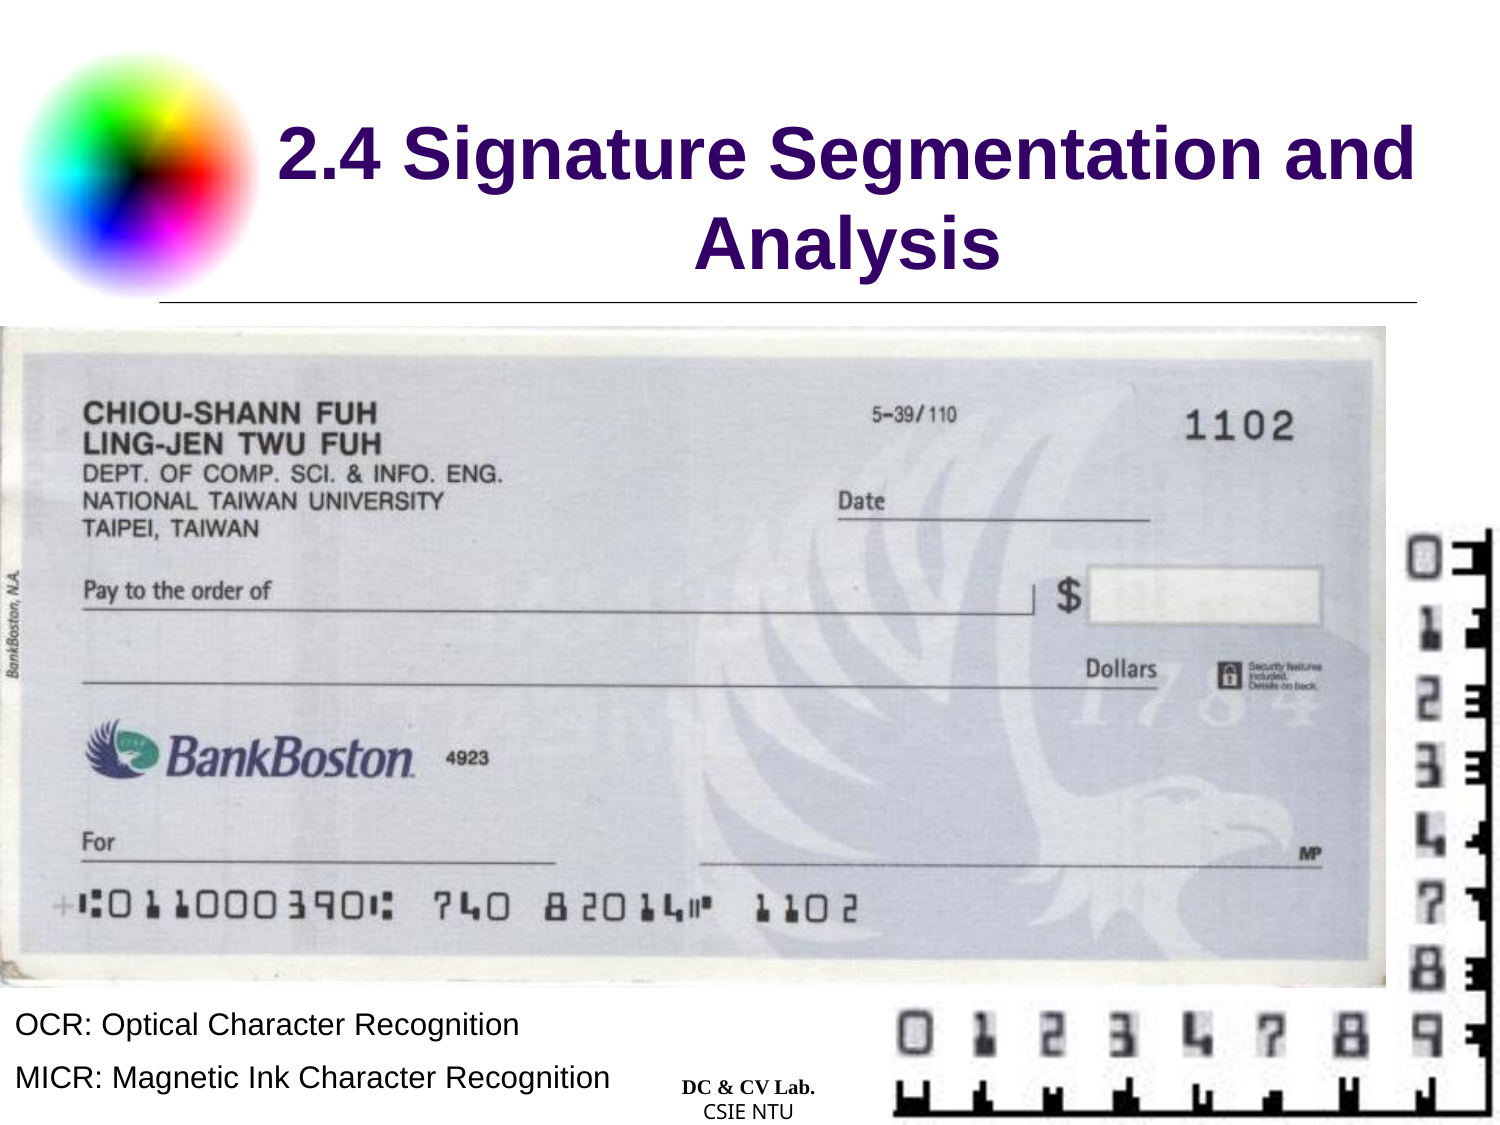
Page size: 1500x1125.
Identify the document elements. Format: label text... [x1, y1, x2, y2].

text_box OCR: Optical Character Recognition MICR: Magnetic Ink Character Recognition [0, 997, 668, 1103]
picture [0, 42, 272, 318]
picture [0, 325, 1500, 1125]
footer DC & CV Lab. CSIE NTU [510, 1066, 886, 1125]
text_box 2.4 Signature Segmentation and Analysis [196, 79, 1500, 293]
